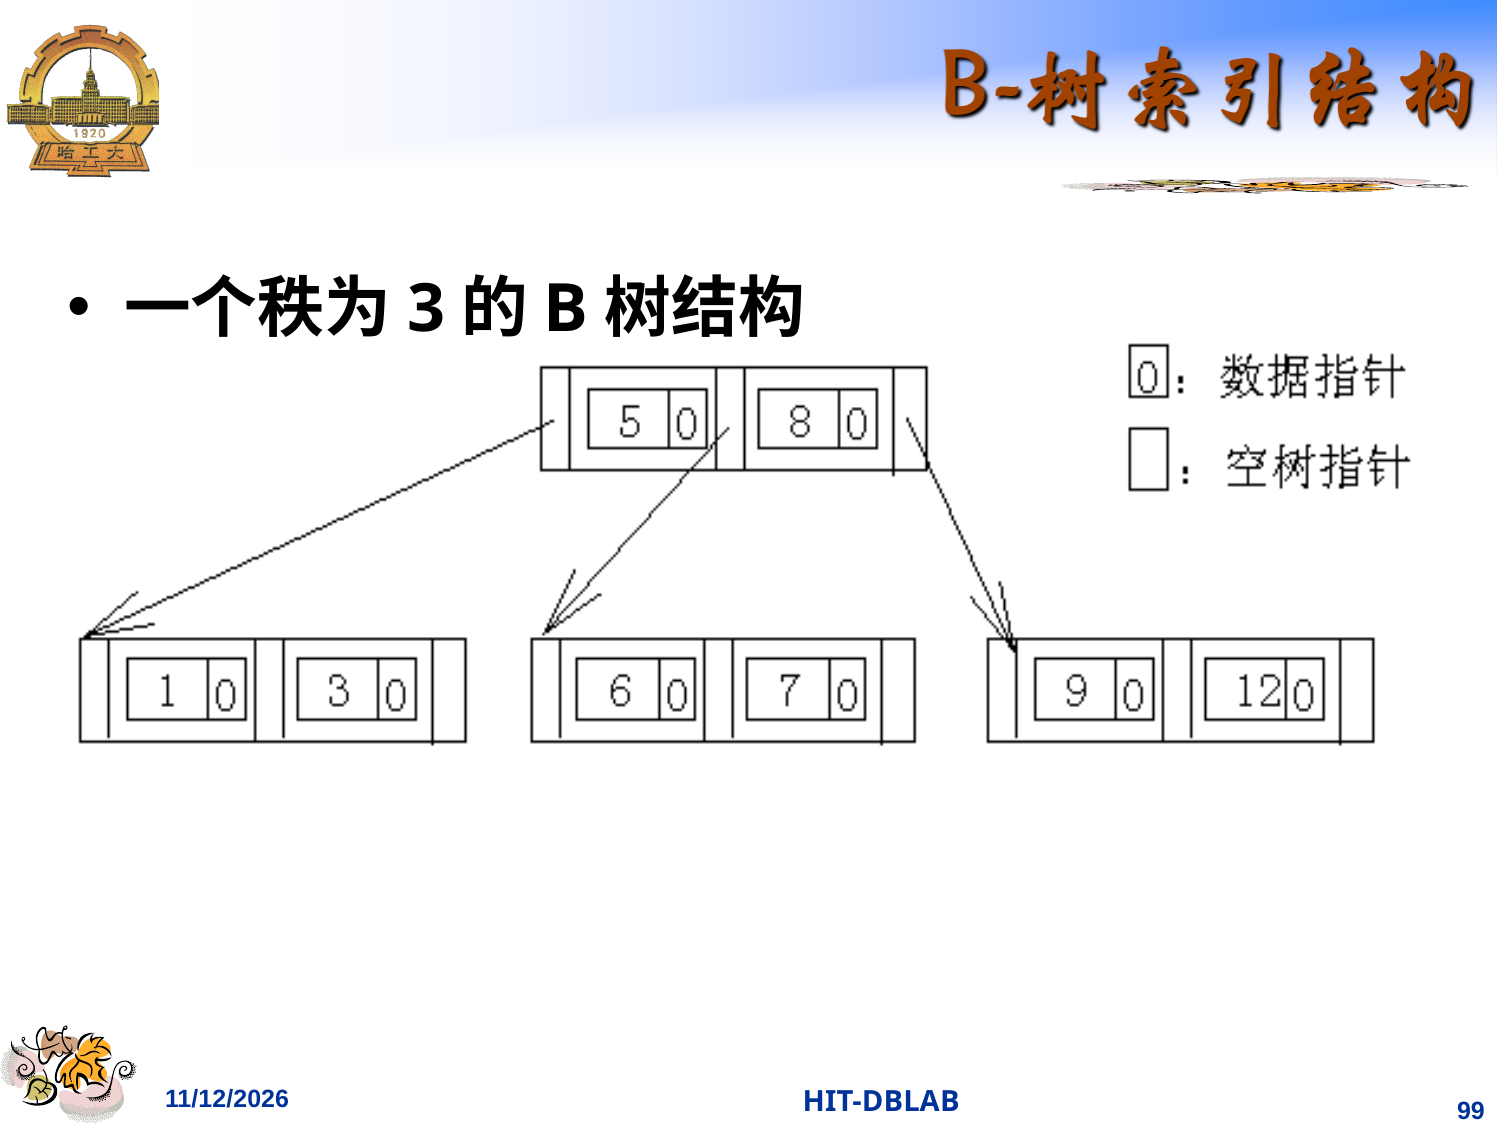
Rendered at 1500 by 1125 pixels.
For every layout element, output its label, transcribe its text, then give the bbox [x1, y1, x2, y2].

footer HIT-DBLAB [524, 1074, 1238, 1125]
text_box 一个秩为3的B树结构 [53, 257, 1366, 376]
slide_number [149, 1074, 413, 1125]
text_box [74, 340, 1413, 752]
picture [0, 0, 1500, 209]
slide_number 99 [1437, 1087, 1500, 1125]
